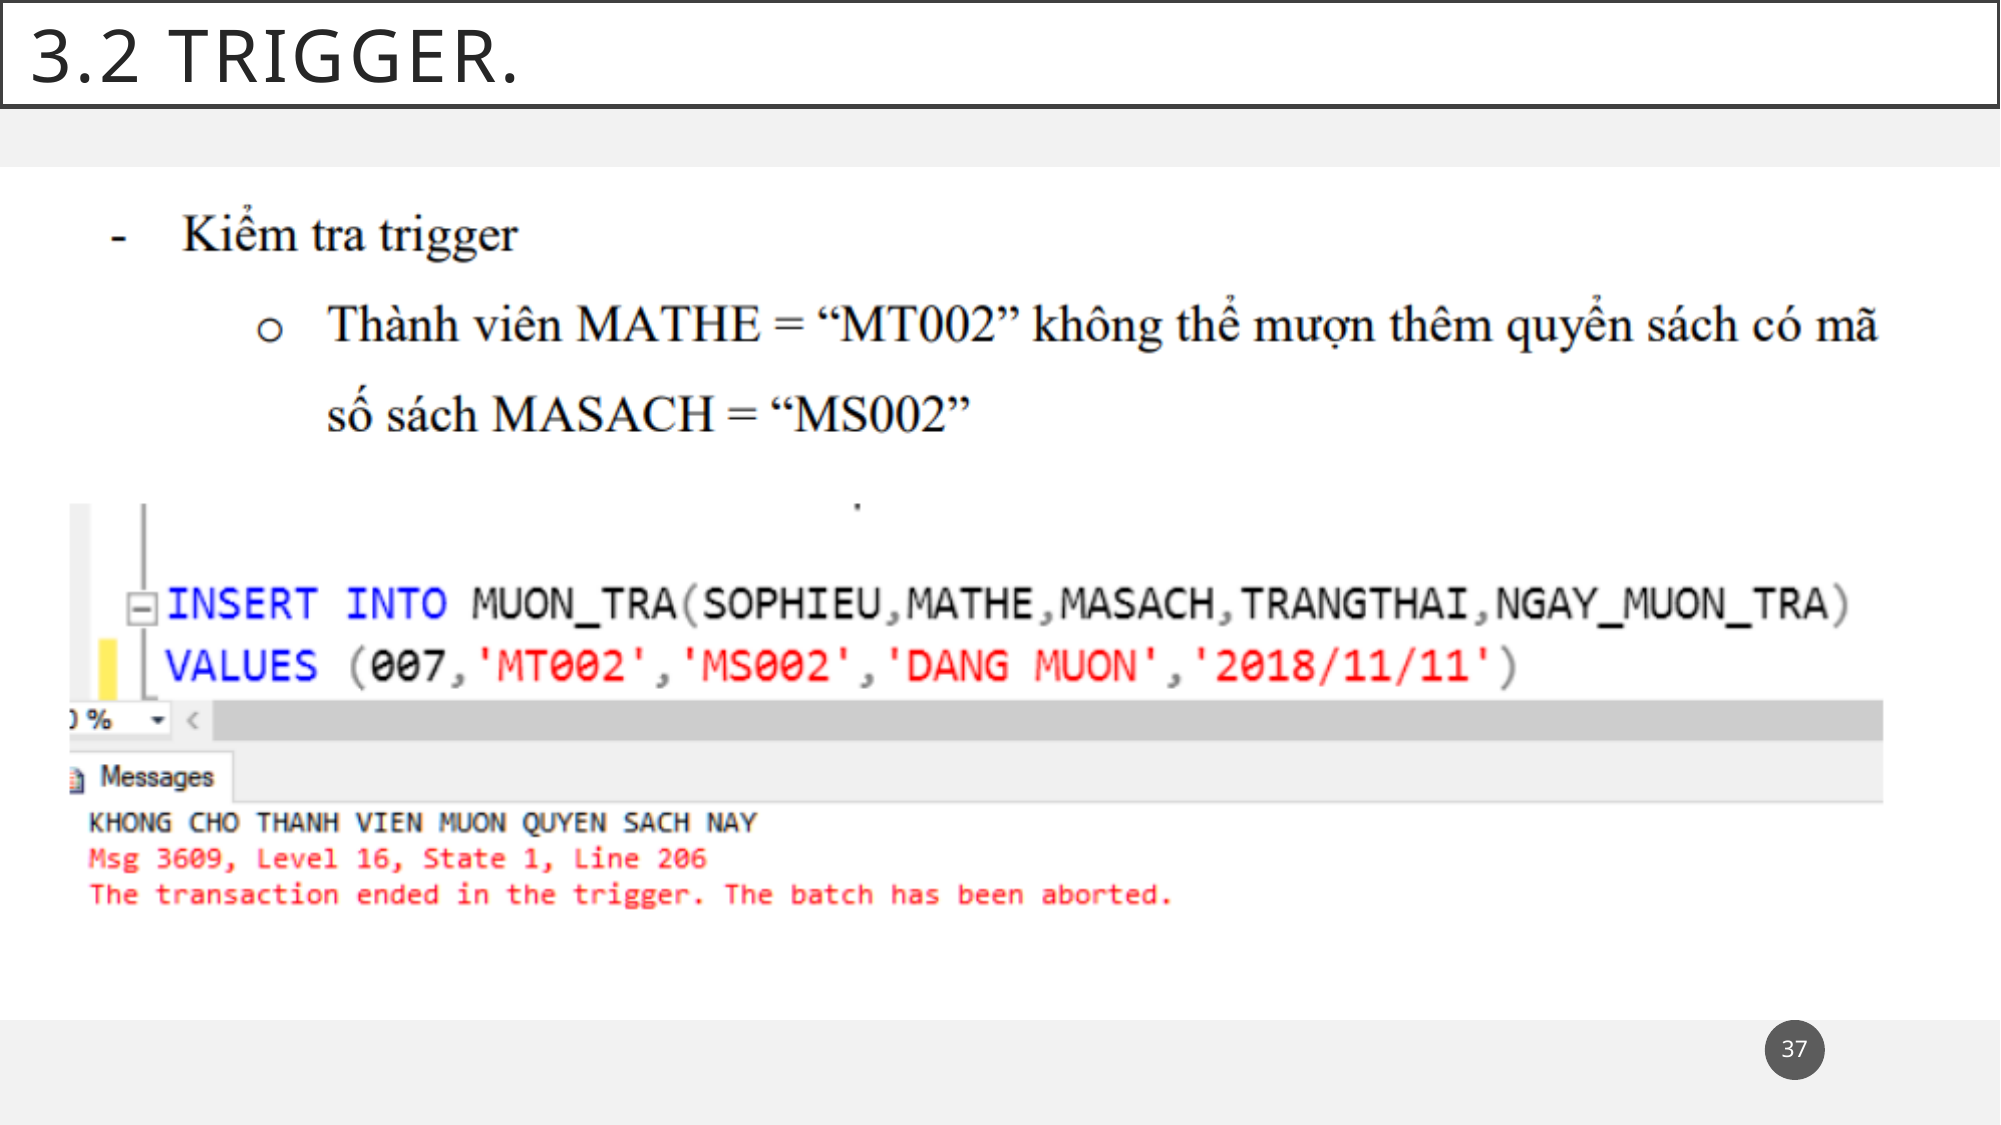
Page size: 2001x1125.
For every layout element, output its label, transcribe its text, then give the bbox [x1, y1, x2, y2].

slide_number 37 [1764, 1020, 1825, 1080]
picture [0, 167, 2000, 1020]
title 3.2 Trigger. [0, 0, 2000, 109]
